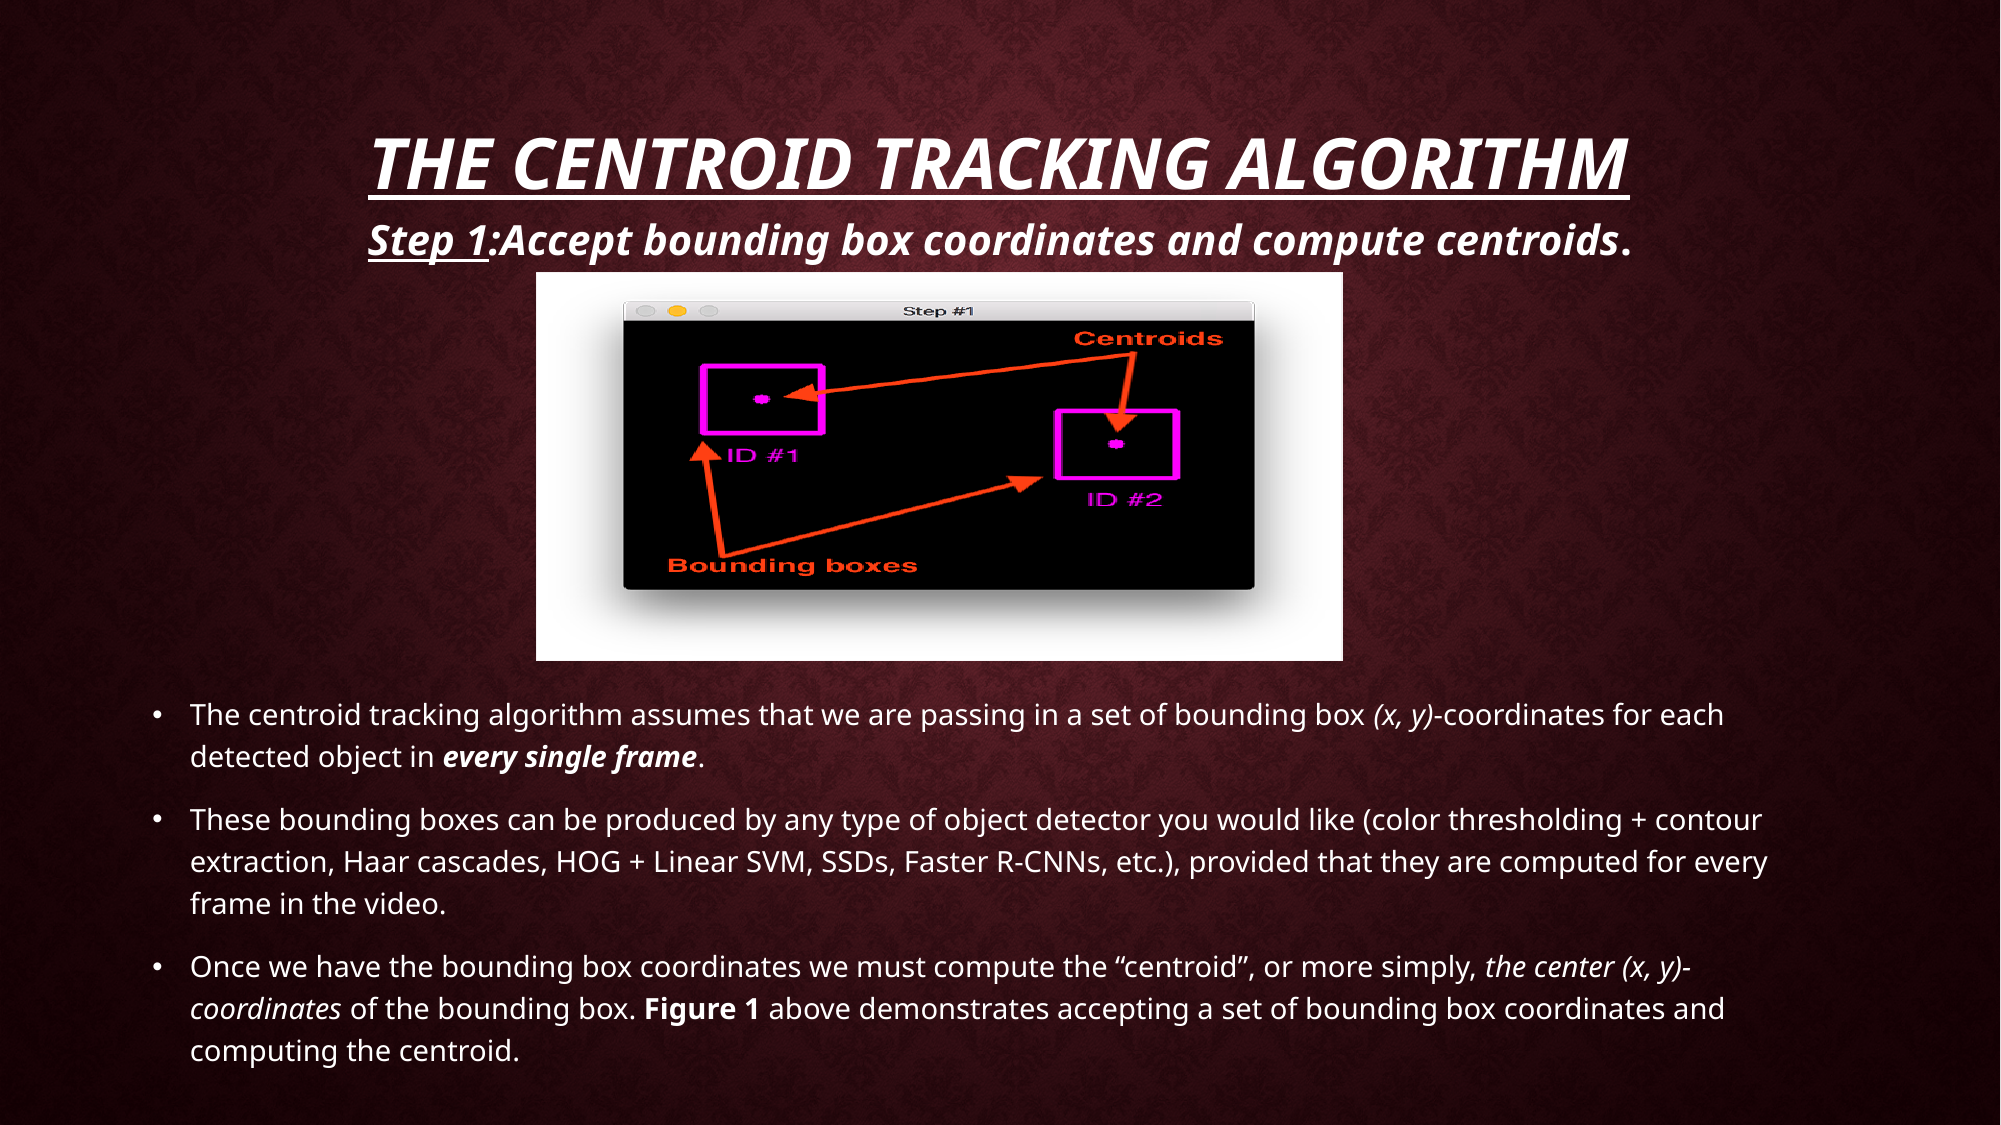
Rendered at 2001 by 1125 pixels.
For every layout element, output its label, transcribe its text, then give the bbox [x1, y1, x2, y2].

title The centroid tracking algorithm [149, 99, 1849, 196]
picture [536, 271, 1343, 662]
list Step 1:Accept bounding box coordinates and compute centroids. The centroid tracking algorithm assumes that we are passing in a set of bounding box (x, y)-coordinates for each detected object in every single frame. These bounding boxes can be produced by any type of object detector you would like (color thresholding + contour extraction, Haar cascades, HOG + Linear SVM, SSDs, Faster R-CNNs, etc.), provided that they are computed for every frame in the video. Once we have the bounding box coordinates we must compute the “centroid”, or more simply, the center (x, y)-coordinates of the bounding box. Figure 1 above demonstrates accepting a set of bounding box coordinates and computing the centroid. [137, 196, 1863, 1100]
